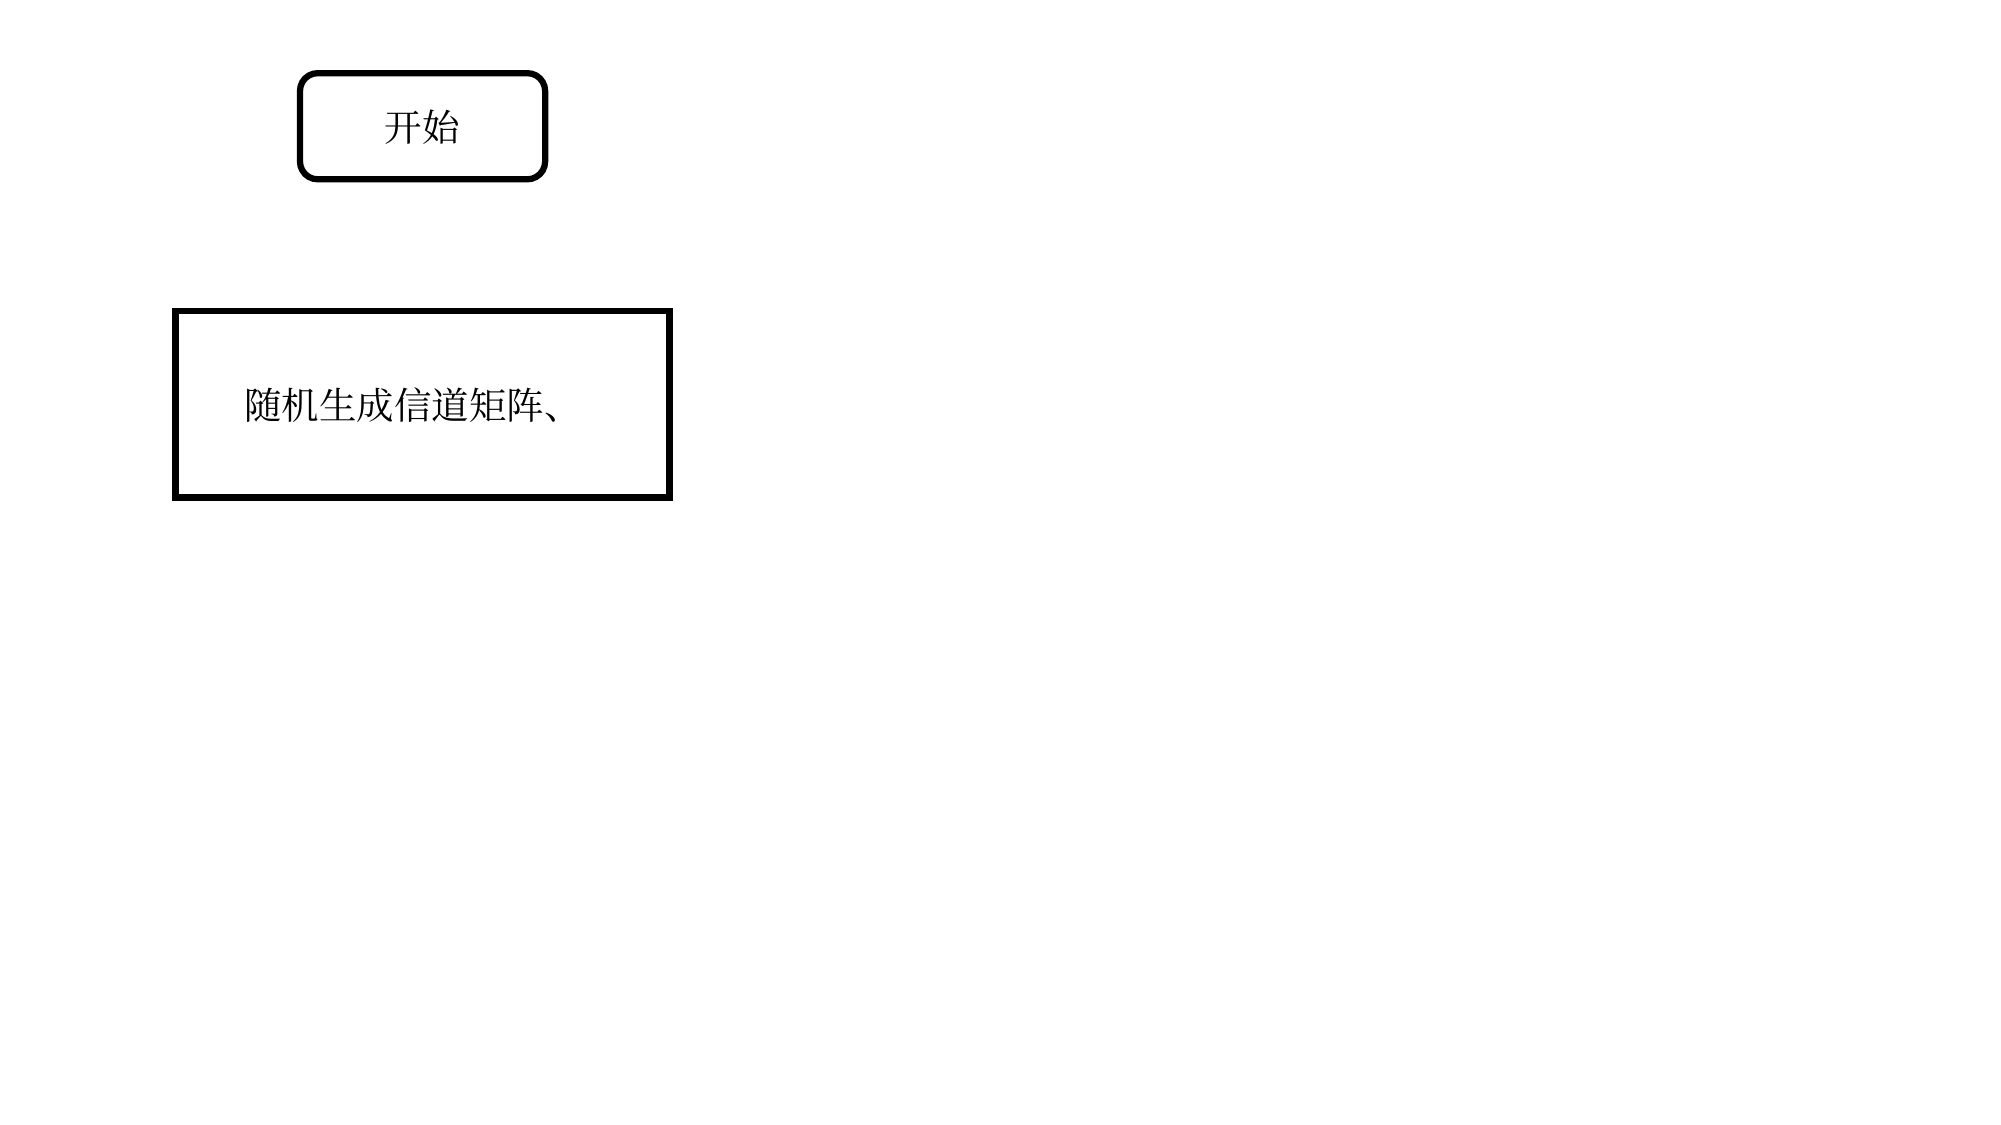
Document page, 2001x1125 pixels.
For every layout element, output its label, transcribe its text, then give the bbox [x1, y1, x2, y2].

text_box 随机生成信道矩阵、 [175, 310, 671, 499]
text_box 开始 [298, 72, 547, 181]
